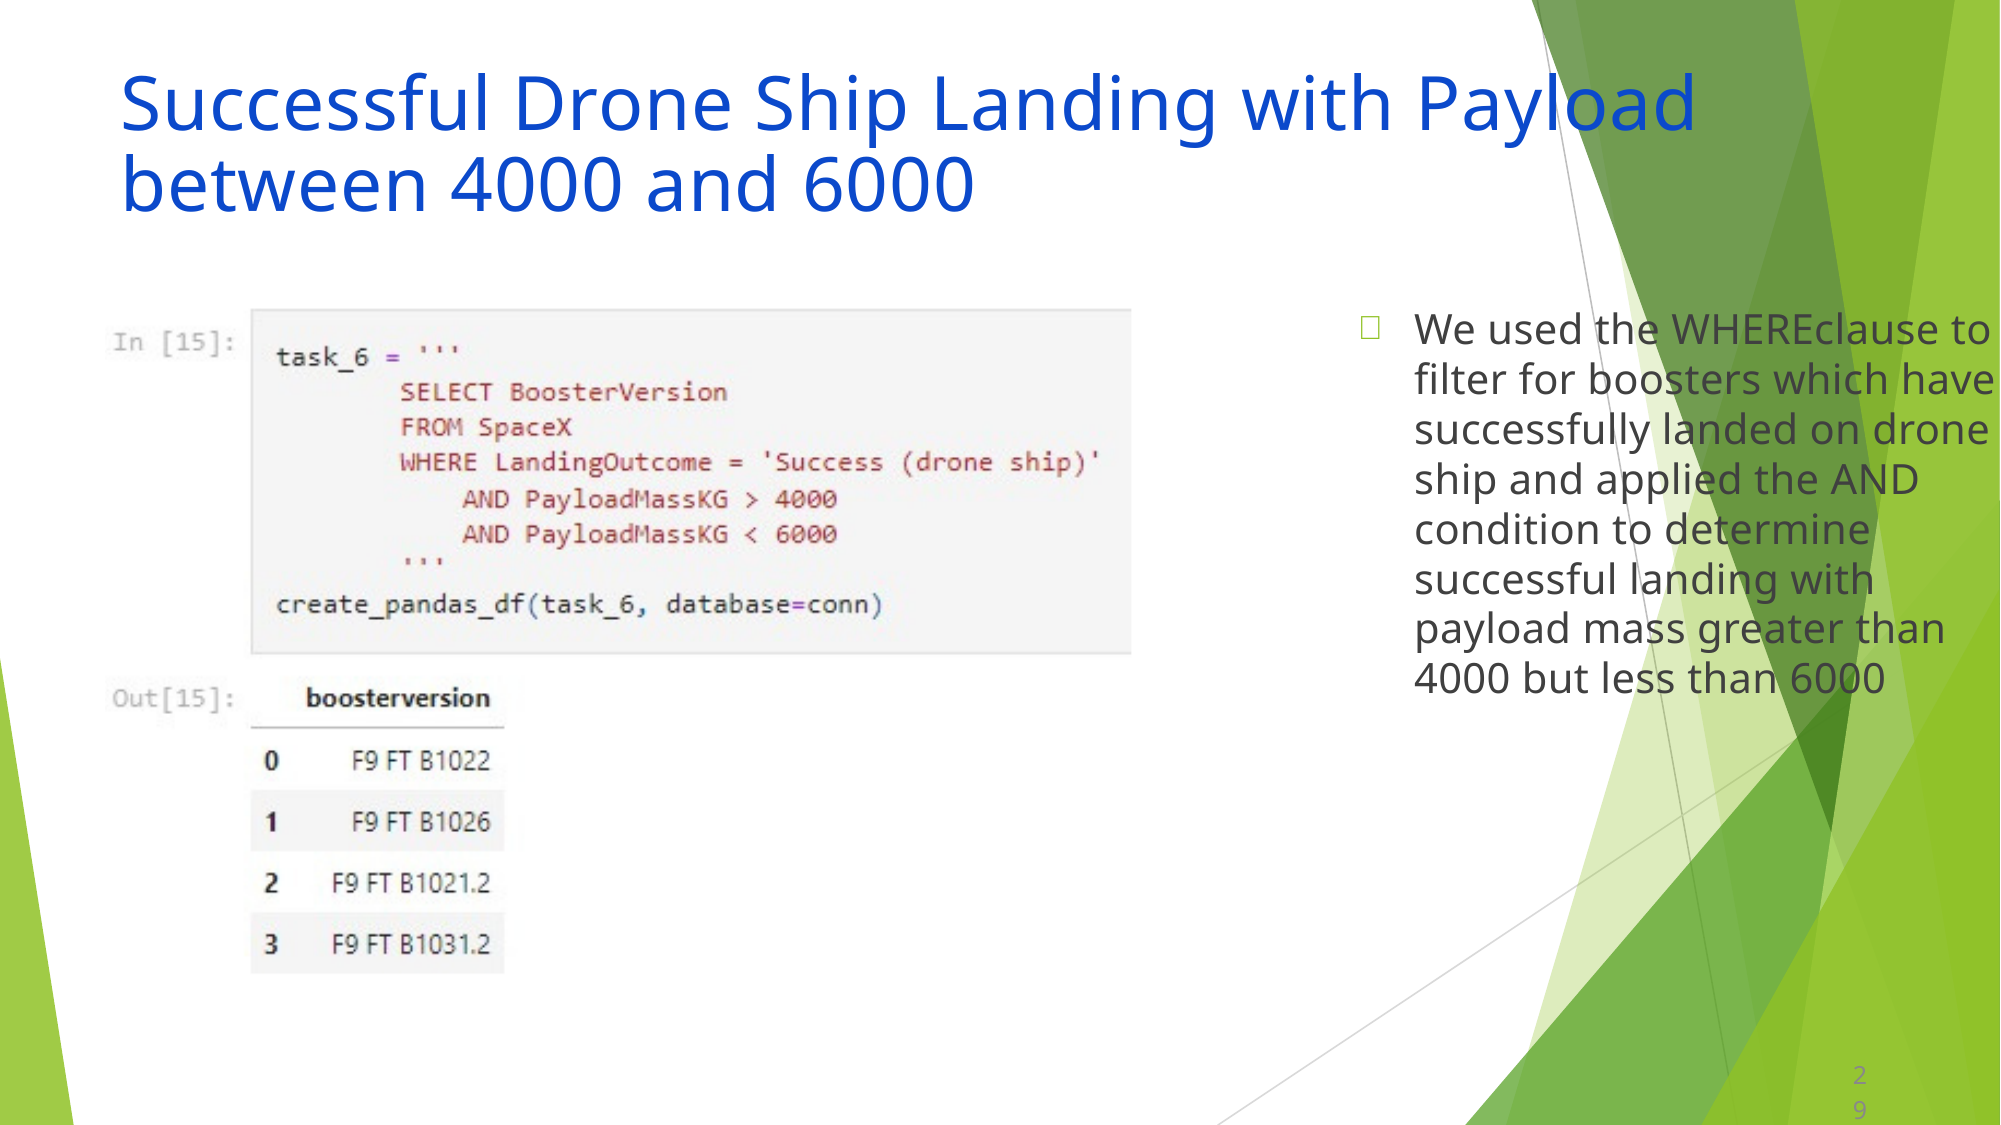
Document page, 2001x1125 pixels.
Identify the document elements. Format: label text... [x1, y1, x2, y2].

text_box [1206, 0, 2000, 1125]
text_box Successful Drone Ship Landing with Payload between 4000 and 6000 [120, 64, 1201, 227]
text_box [105, 292, 1132, 996]
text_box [0, 658, 74, 1125]
